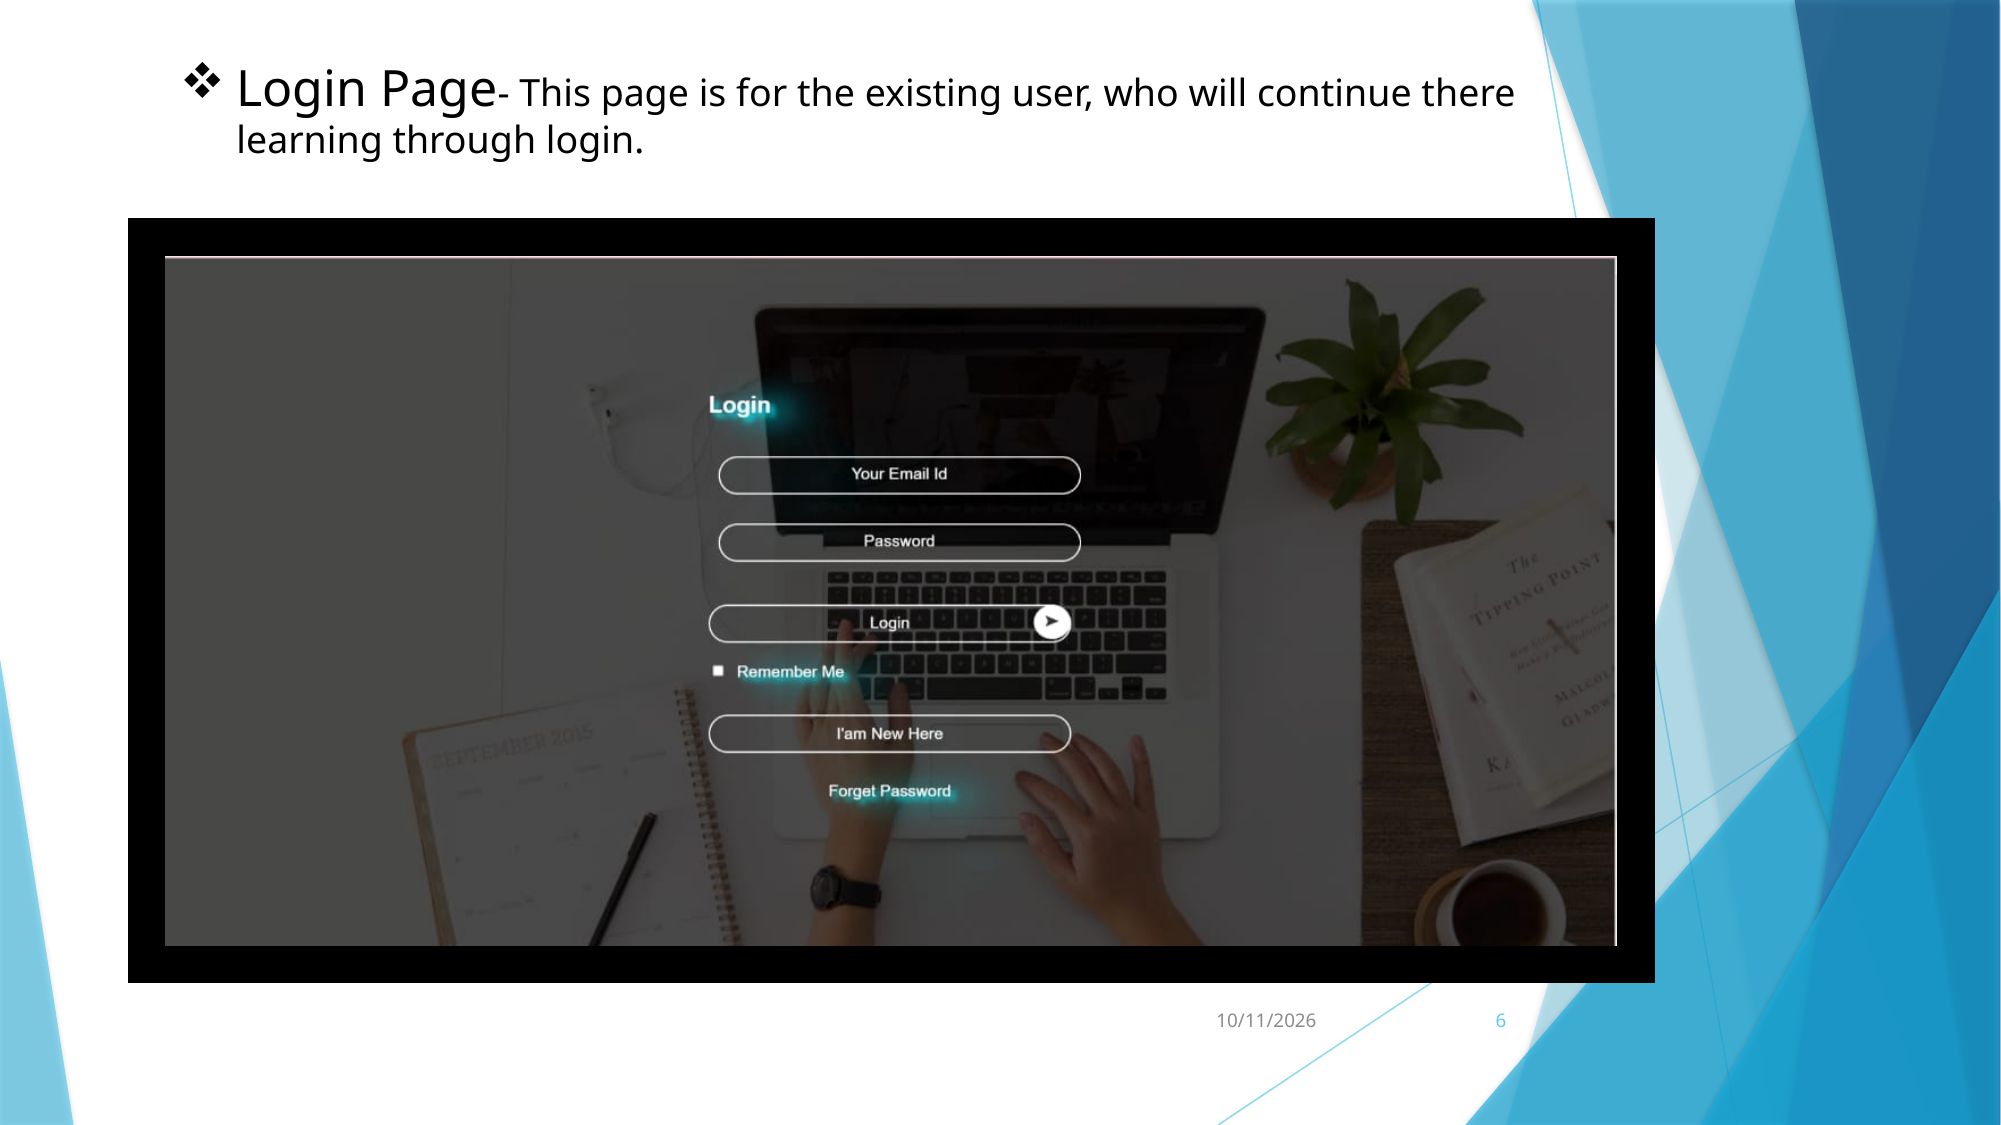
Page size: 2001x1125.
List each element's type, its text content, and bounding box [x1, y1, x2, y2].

slide_number 6 [1409, 991, 1522, 1051]
text_box Login Page- This page is for the existing user, who will continue there learning through login. [165, 48, 1618, 169]
picture [164, 255, 1618, 947]
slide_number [1181, 991, 1332, 1051]
